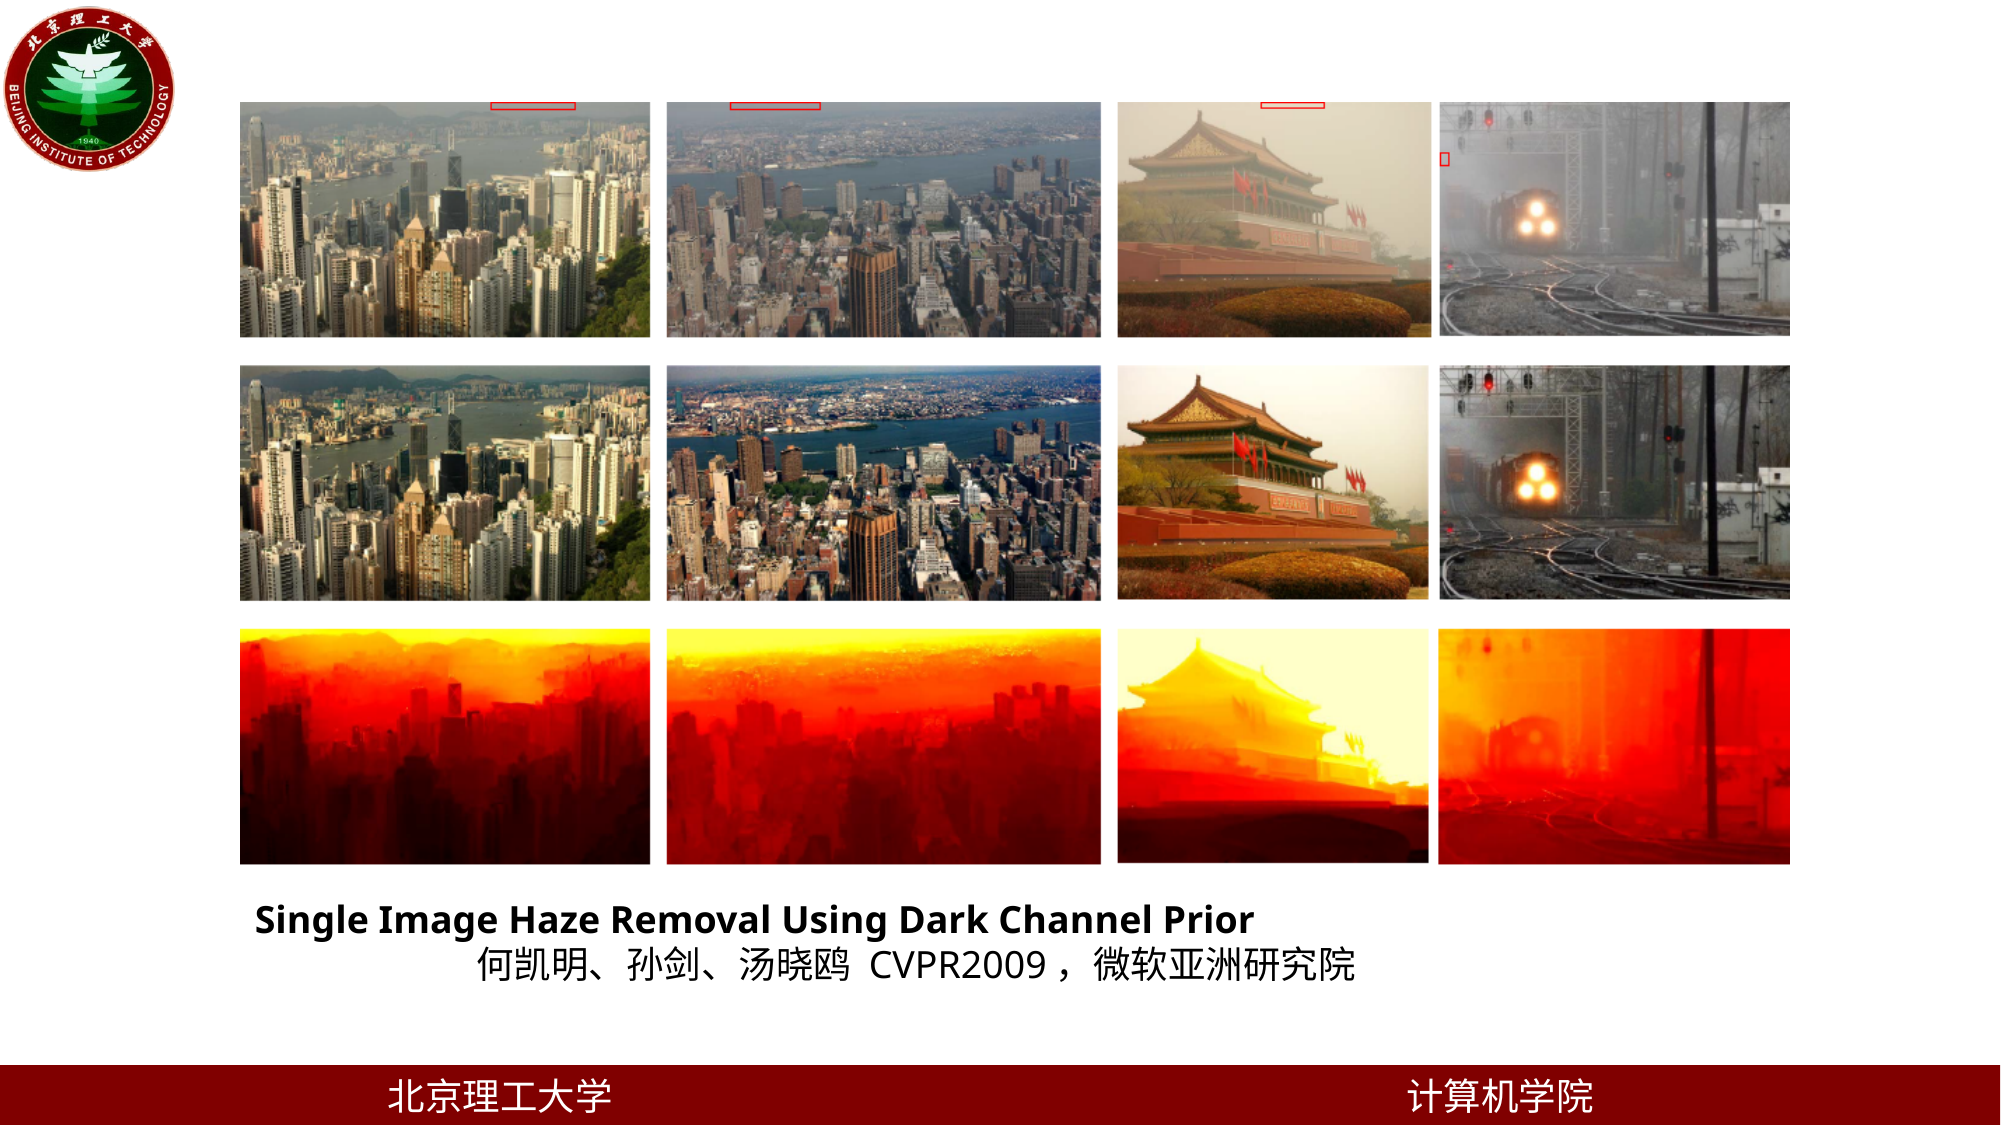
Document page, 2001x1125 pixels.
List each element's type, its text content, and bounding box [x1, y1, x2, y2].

picture [0, 0, 178, 178]
picture [239, 102, 1790, 866]
text_box Single Image Haze Removal Using Dark Channel Prior 何凯明、孙剑、汤晓鸥 CVPR2009，微软亚洲研究院 [240, 888, 1965, 994]
